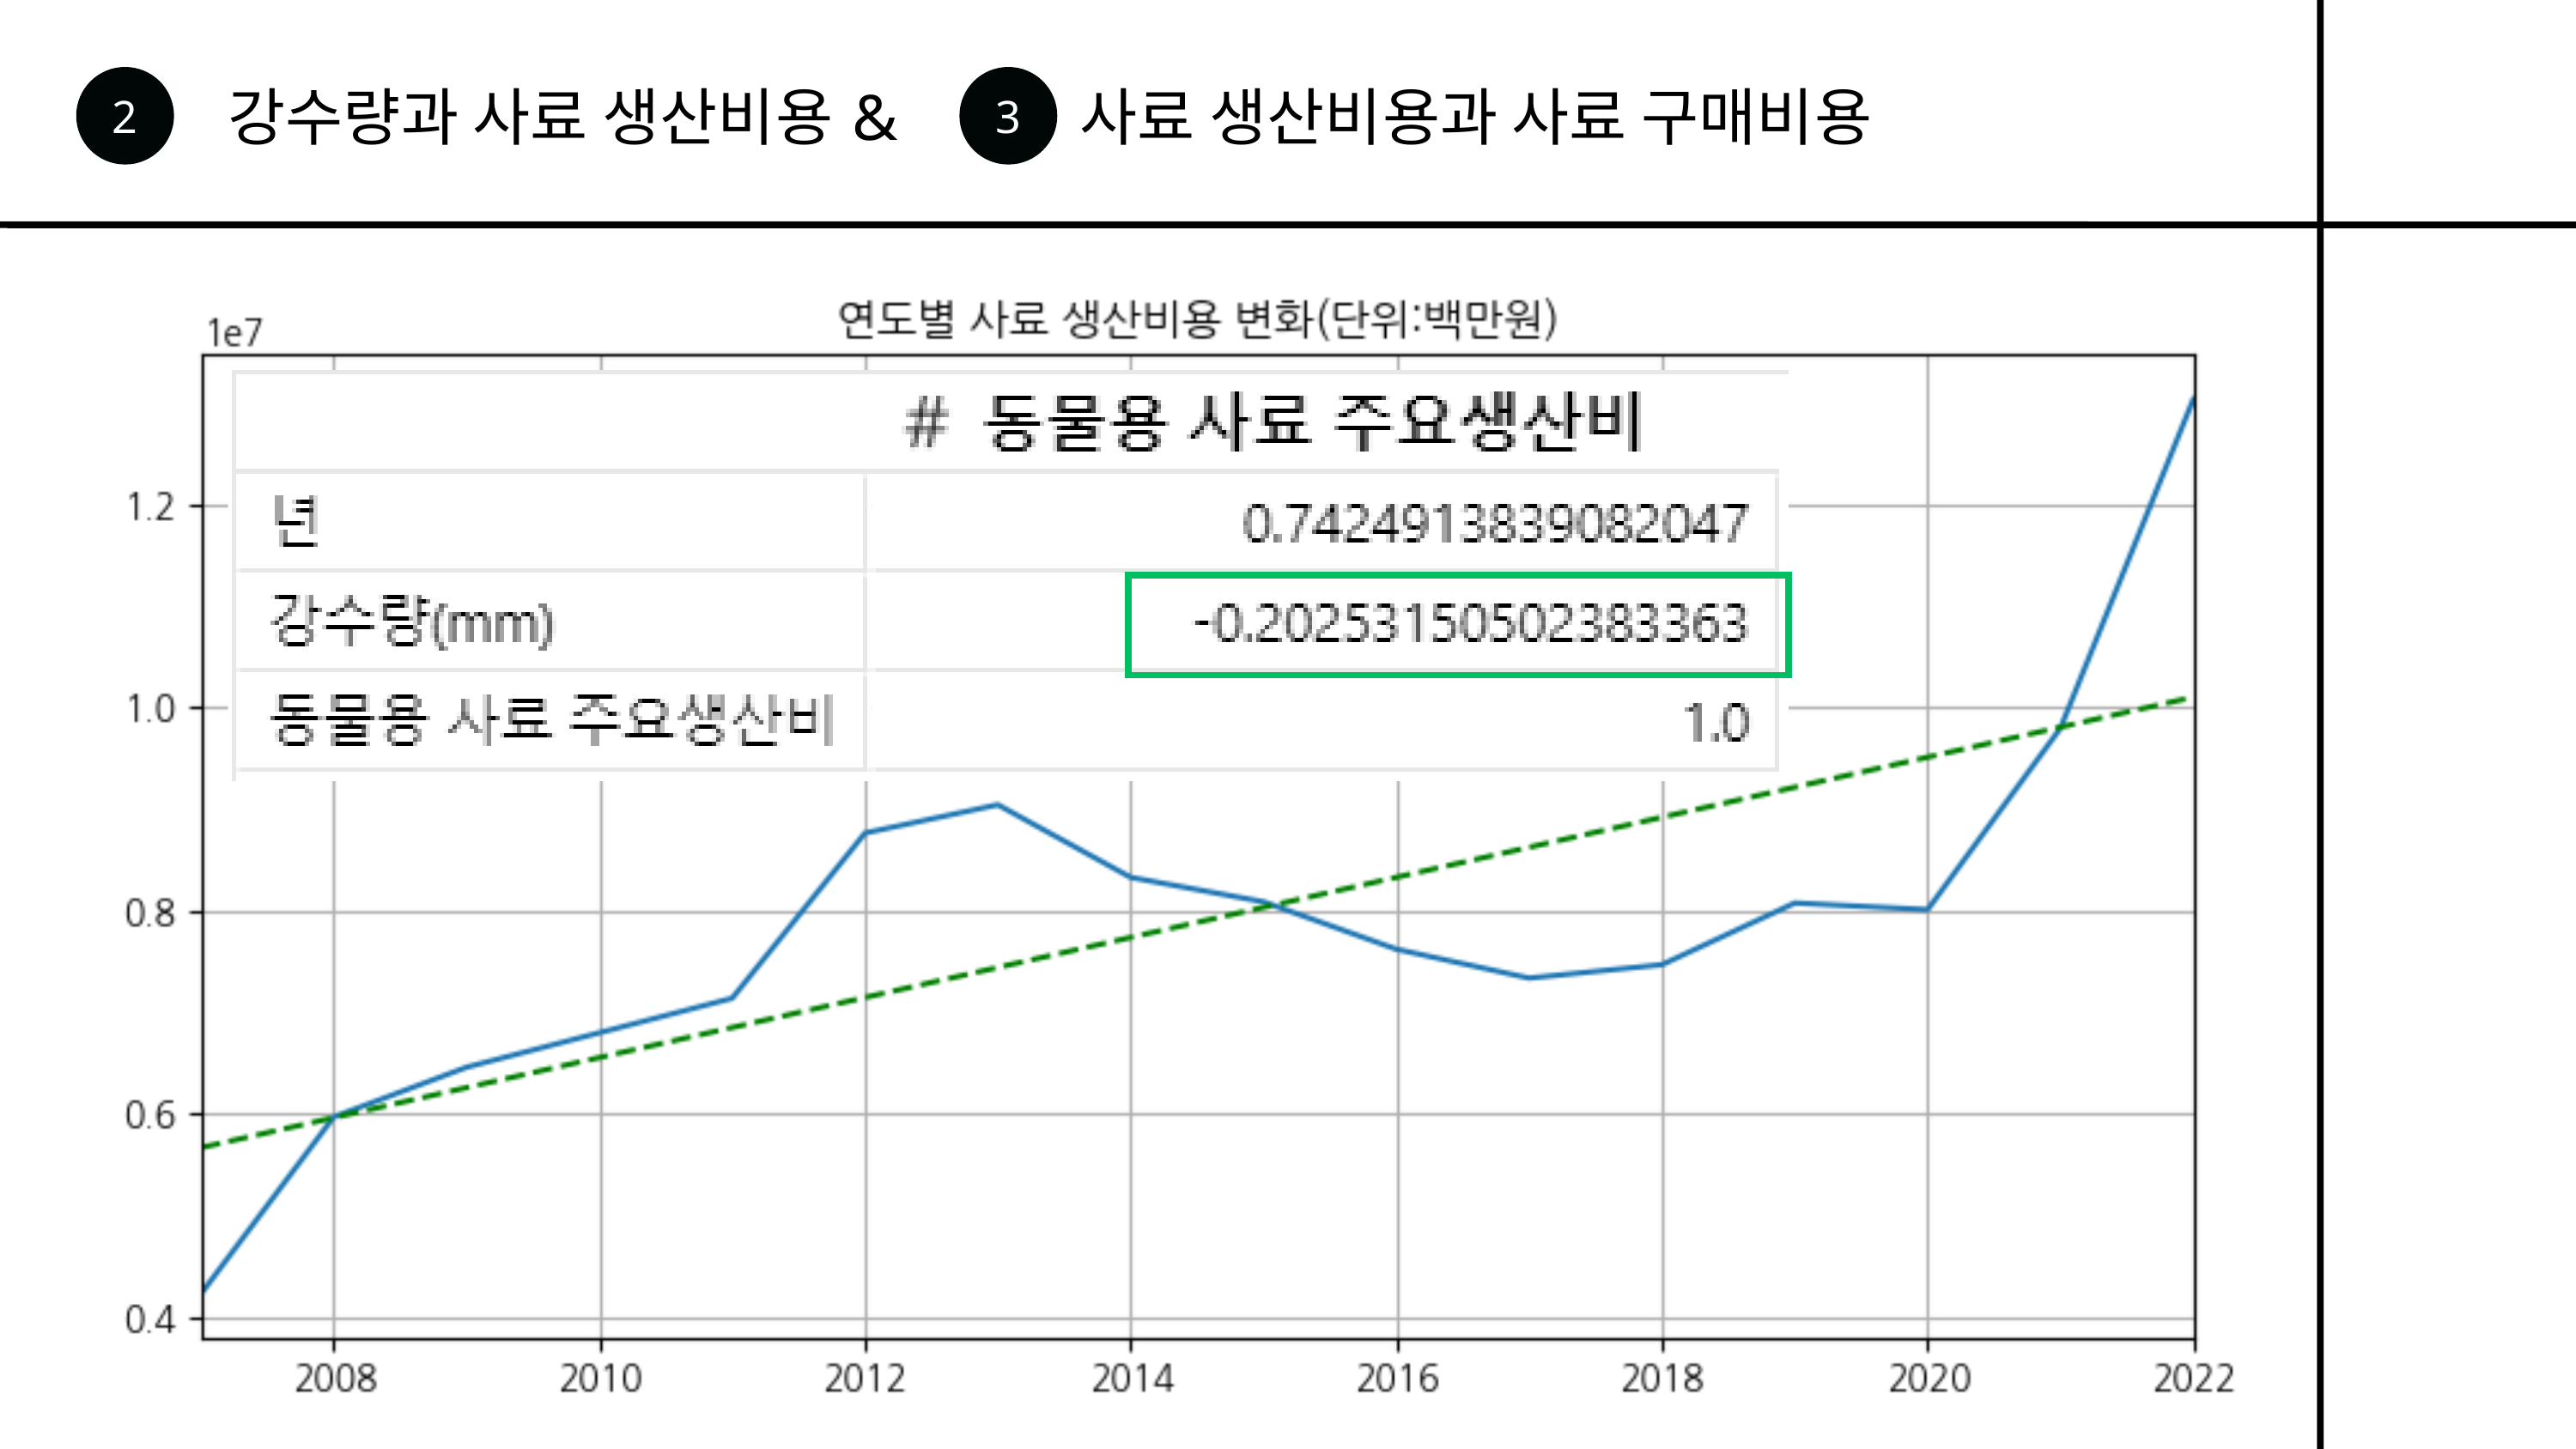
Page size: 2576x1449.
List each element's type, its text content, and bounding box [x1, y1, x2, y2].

text_box 사료 생산비용과 사료 구매비용 [1079, 78, 1988, 154]
text_box & [852, 78, 898, 154]
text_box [228, 369, 1789, 781]
text_box [97, 278, 2262, 1418]
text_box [76, 66, 174, 165]
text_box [959, 66, 1058, 165]
text_box 강수량과 사료 생산비용 [228, 78, 852, 154]
